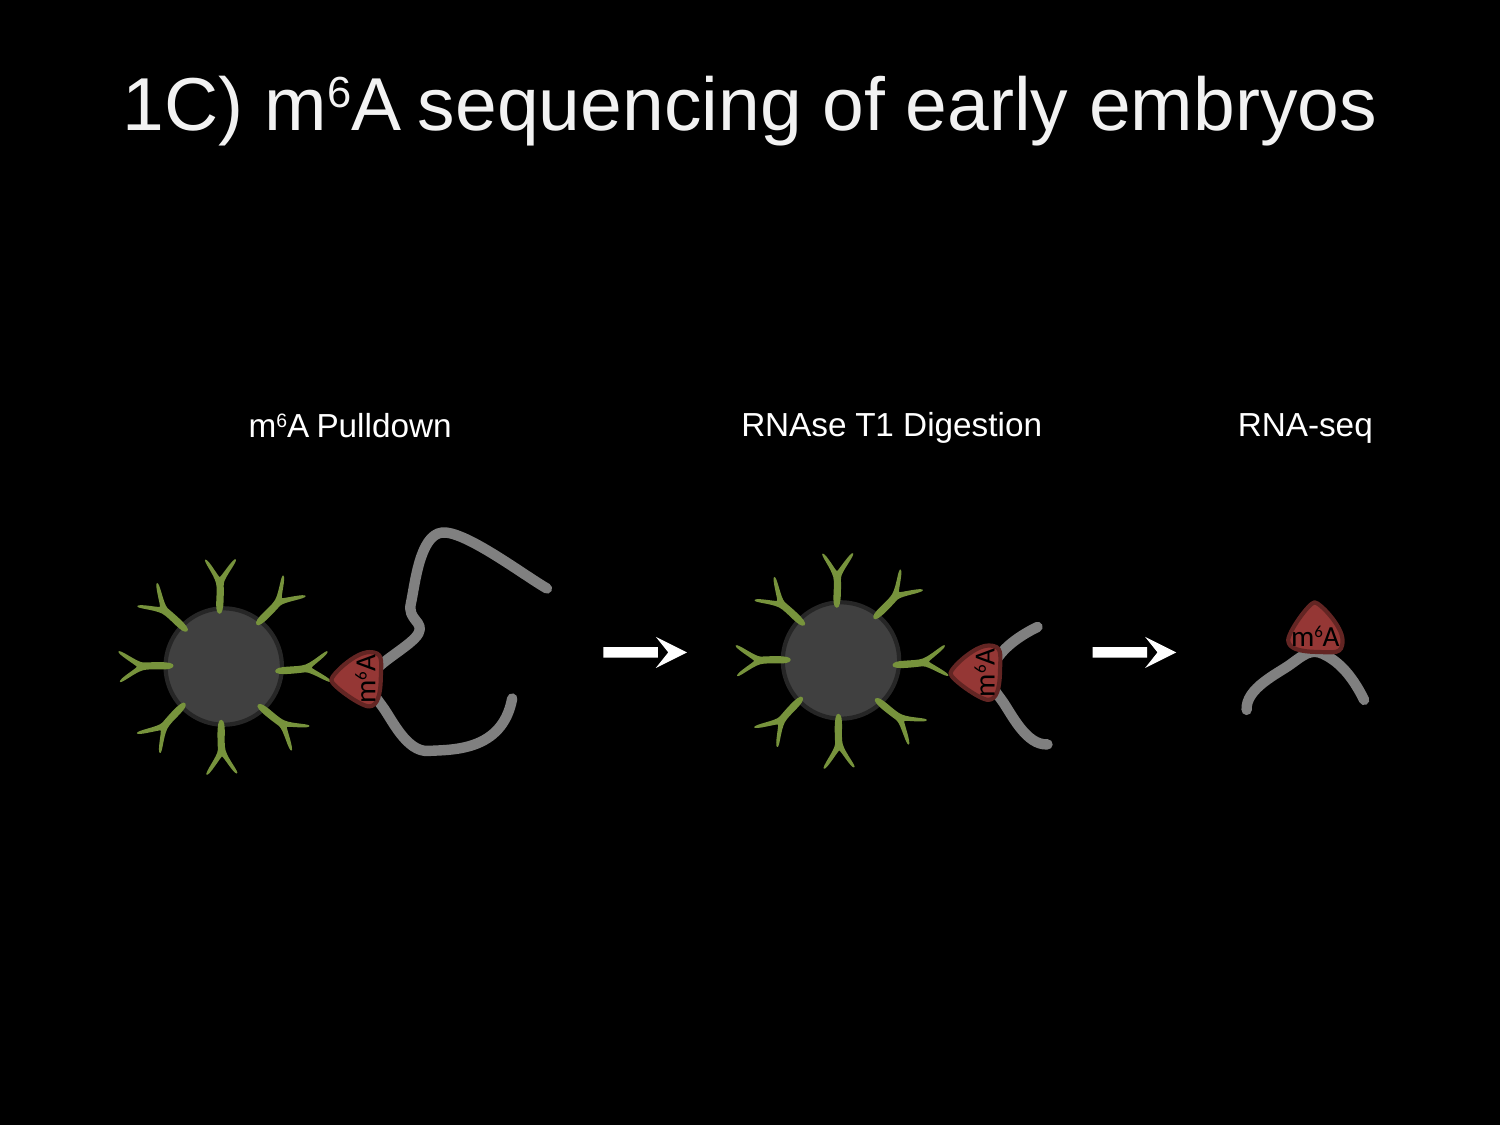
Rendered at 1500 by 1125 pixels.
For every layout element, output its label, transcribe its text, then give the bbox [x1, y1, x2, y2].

text_box m6A [336, 649, 384, 709]
text_box m6A [953, 643, 1003, 702]
text_box [674, 646, 687, 659]
text_box [1244, 653, 1367, 712]
text_box m6A Pulldown [212, 397, 488, 452]
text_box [116, 556, 332, 777]
text_box [378, 530, 549, 754]
text_box [1163, 646, 1177, 659]
text_box RNAse T1 Digestion [720, 396, 1064, 451]
title 1C) m6A sequencing of early embryos [0, 6, 1500, 194]
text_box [733, 550, 949, 771]
text_box RNA-seq [1133, 396, 1477, 451]
text_box [997, 624, 1050, 747]
text_box m6A [1286, 600, 1345, 655]
